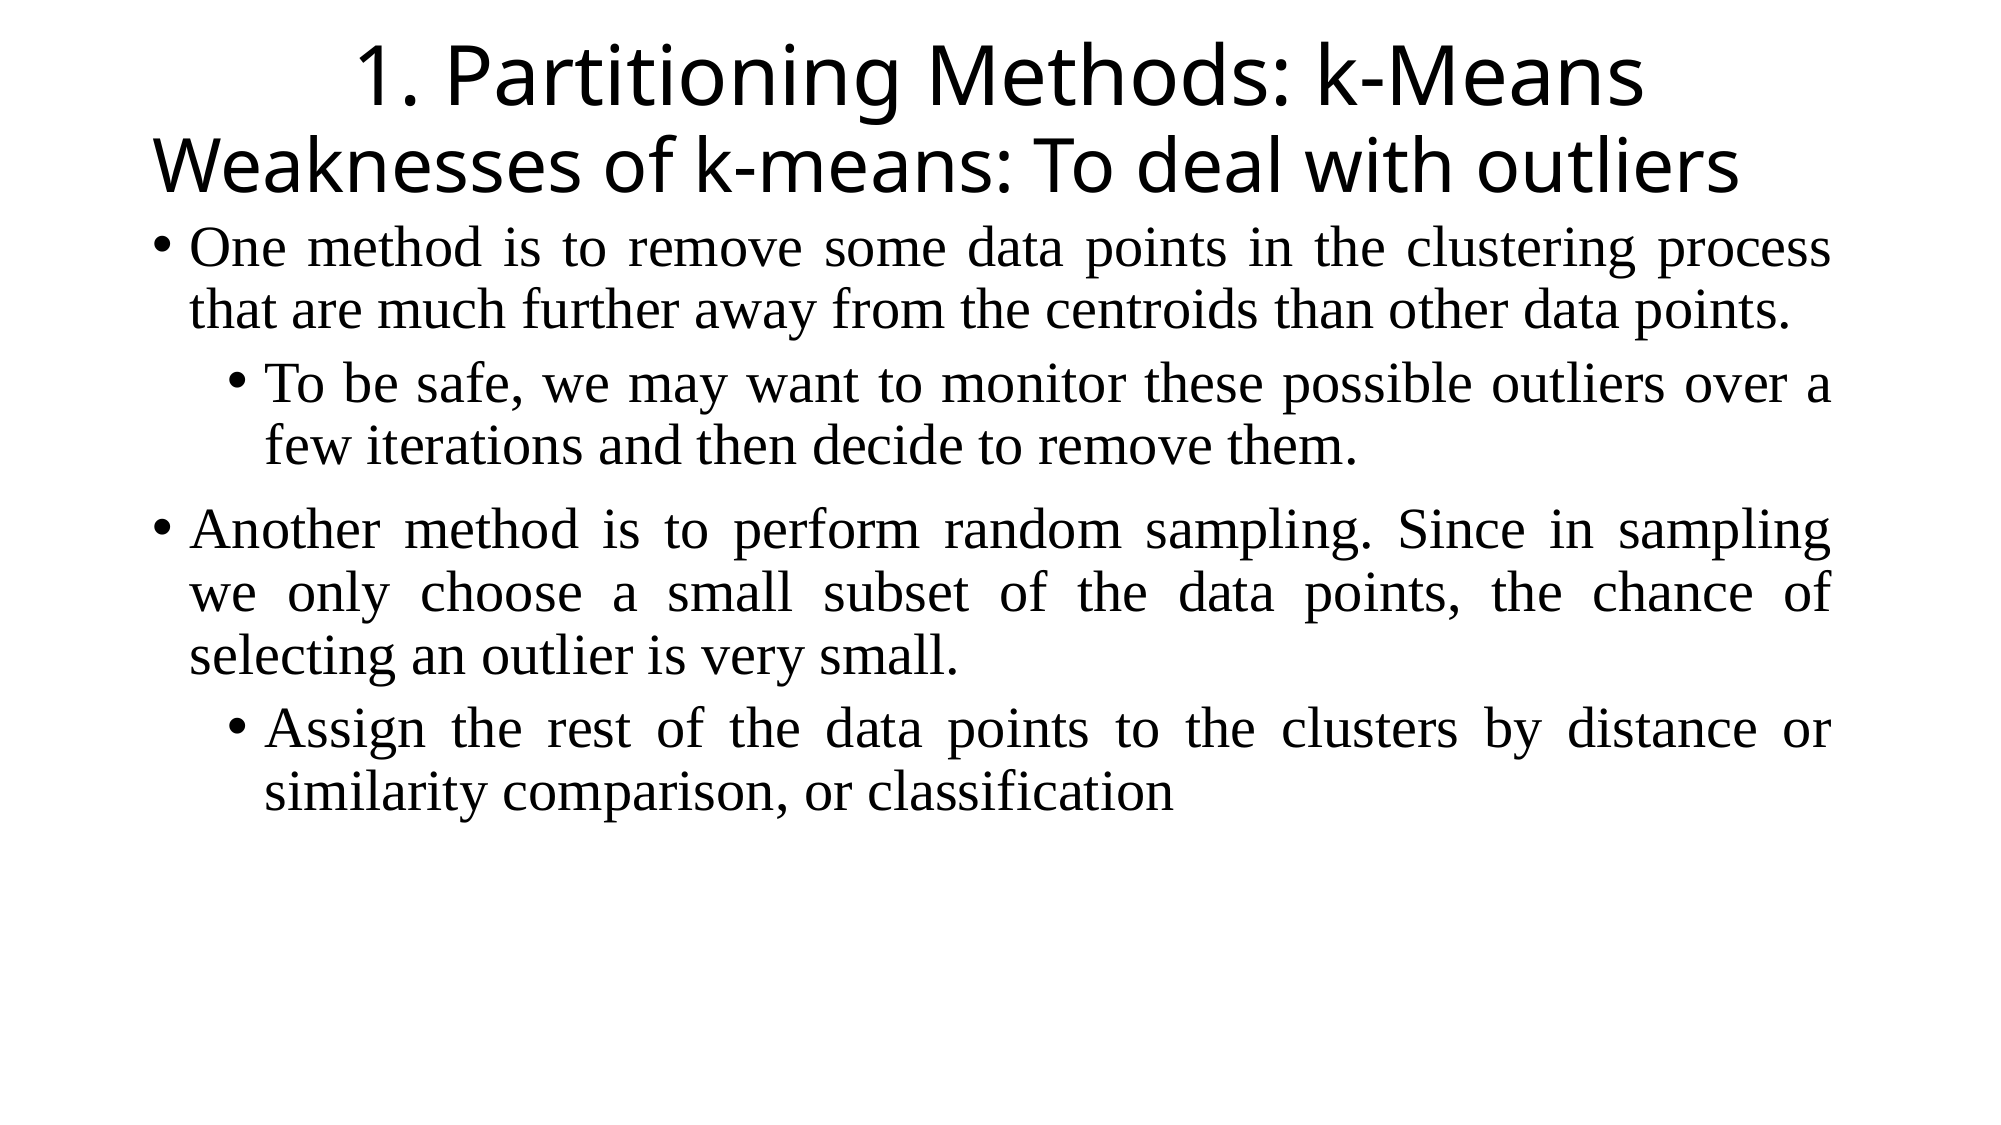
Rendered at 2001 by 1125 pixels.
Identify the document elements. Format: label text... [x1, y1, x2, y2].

text_box 1. Partitioning Methods: k-Means [137, 19, 1863, 138]
list One method is to remove some data points in the clustering process that are much further away from the centroids than other data points. To be safe, we may want to monitor these possible outliers over a few iterations and then decide to remove them. Another method is to perform random sampling. Since in sampling we only choose a small subset of the data points, the chance of selecting an outlier is very small. Assign the rest of the data points to the clusters by distance or similarity comparison, or classification [137, 208, 1849, 1047]
title Weaknesses of k-means: To deal with outliers [137, 138, 1863, 278]
